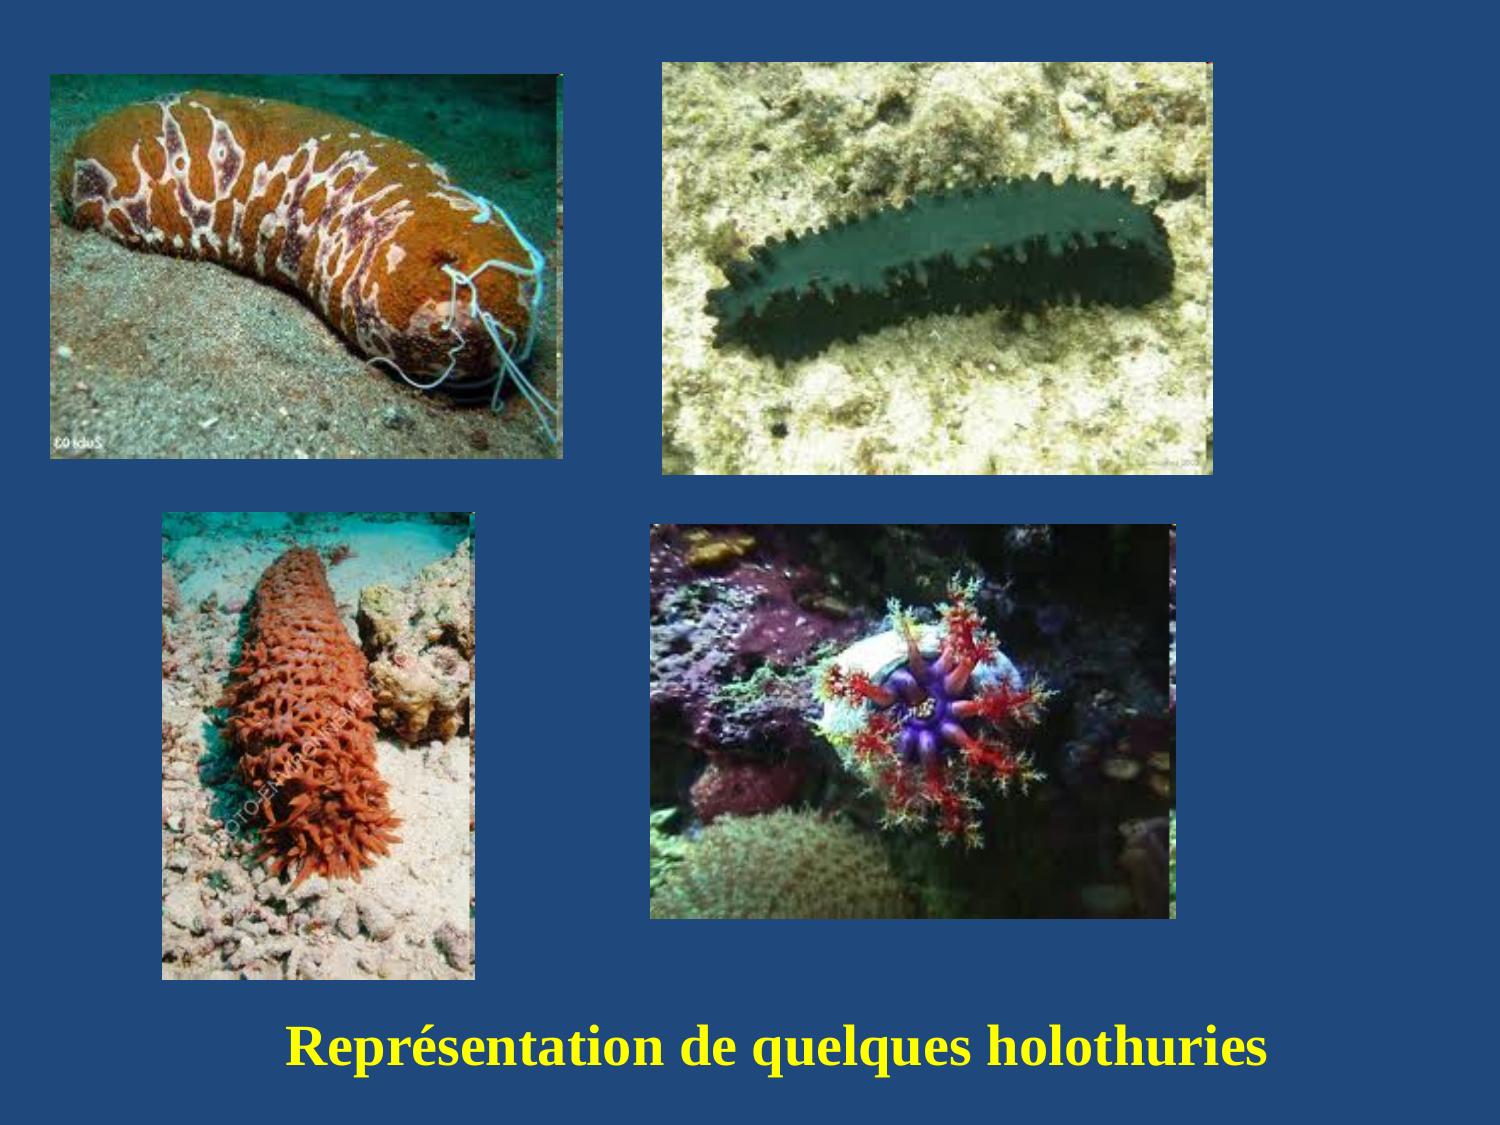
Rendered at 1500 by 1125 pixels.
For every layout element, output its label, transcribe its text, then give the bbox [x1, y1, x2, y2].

picture [162, 512, 476, 980]
picture [649, 524, 1176, 919]
text_box Représentation de quelques holothuries [270, 999, 1285, 1085]
picture [662, 62, 1213, 475]
picture [49, 74, 563, 460]
